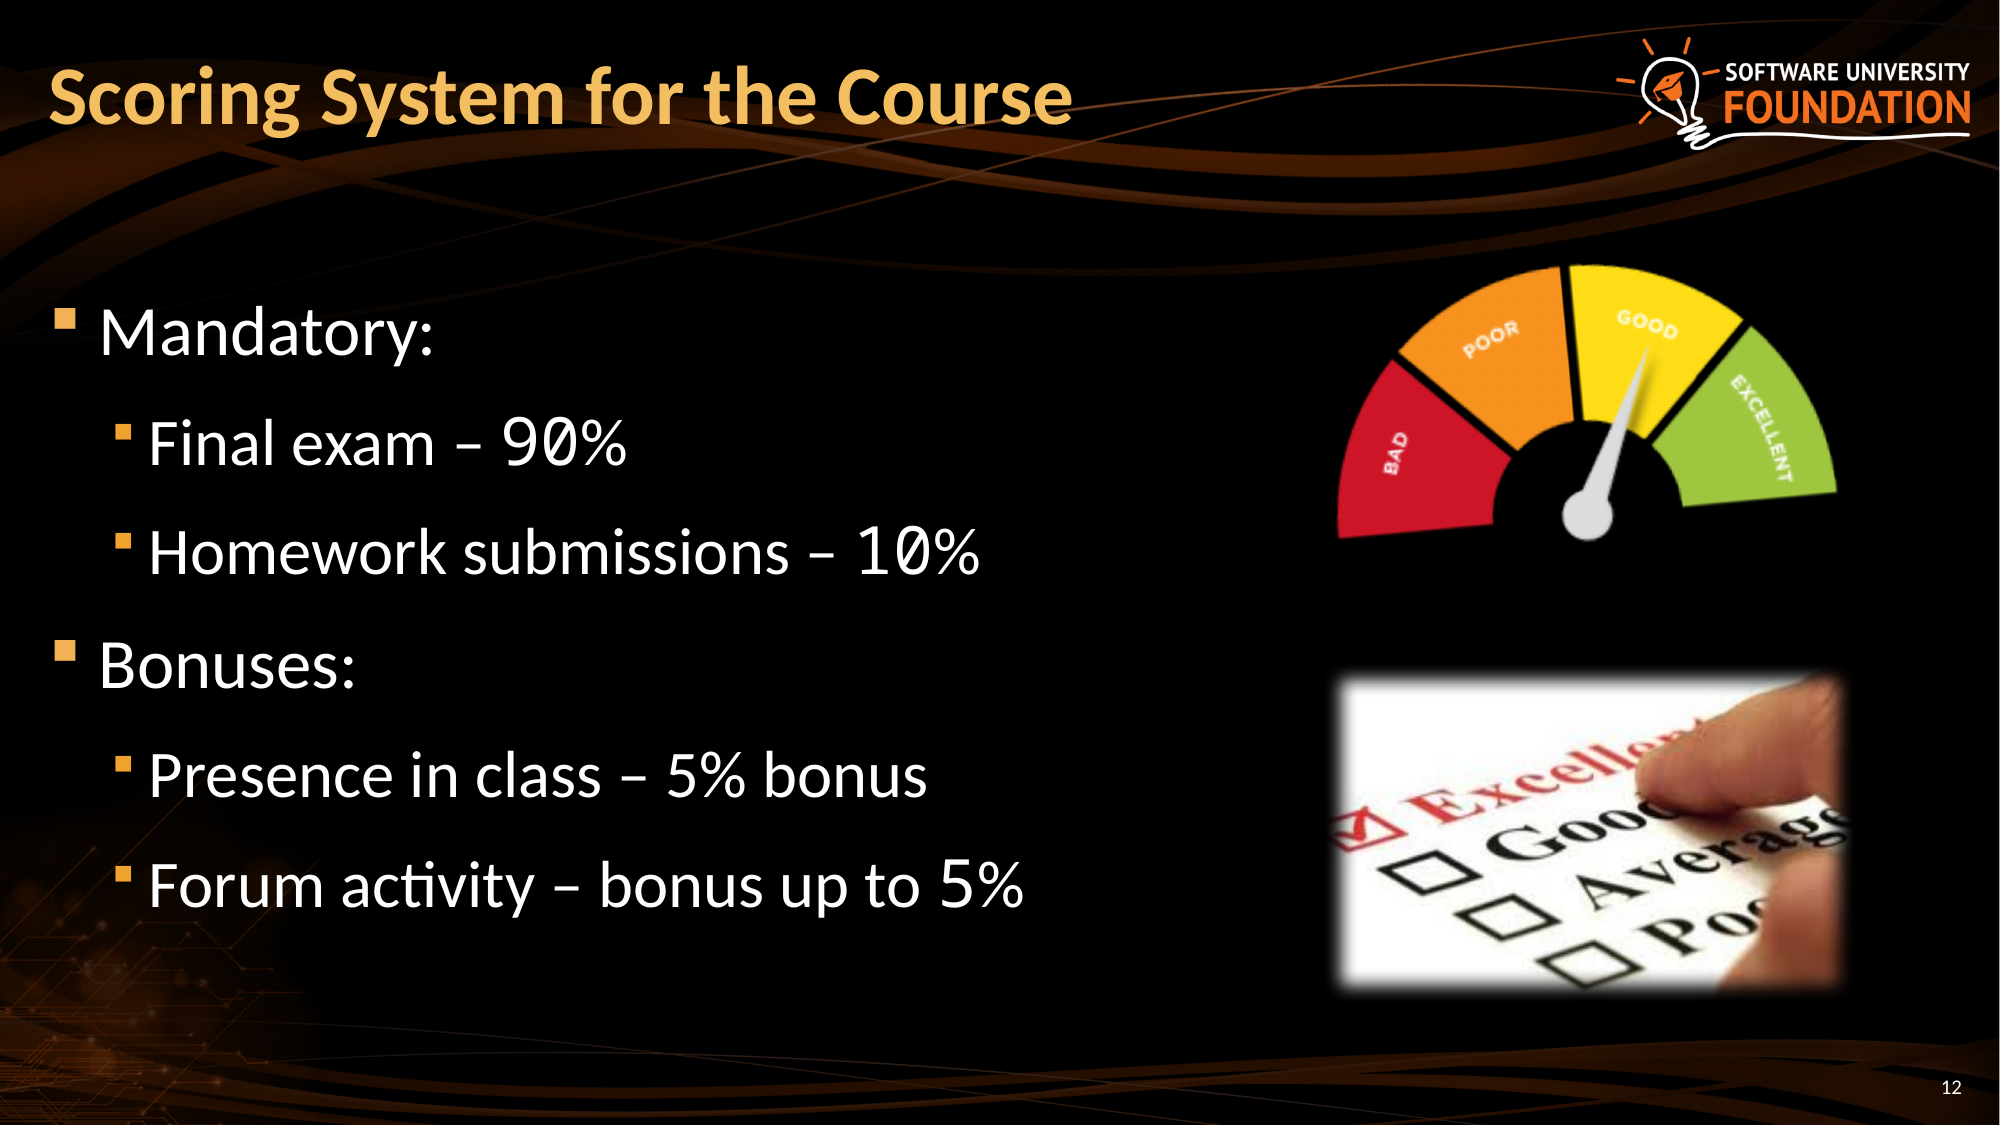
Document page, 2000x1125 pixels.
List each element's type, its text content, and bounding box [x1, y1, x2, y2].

title Scoring System for the Course [30, 6, 1602, 189]
list Mandatory: Final exam – 90% Homework submissions – 10% Bonuses: Presence in class – 5% bonus Forum activity – bonus up to 5% [31, 275, 1968, 1103]
picture [0, 0, 2000, 1125]
